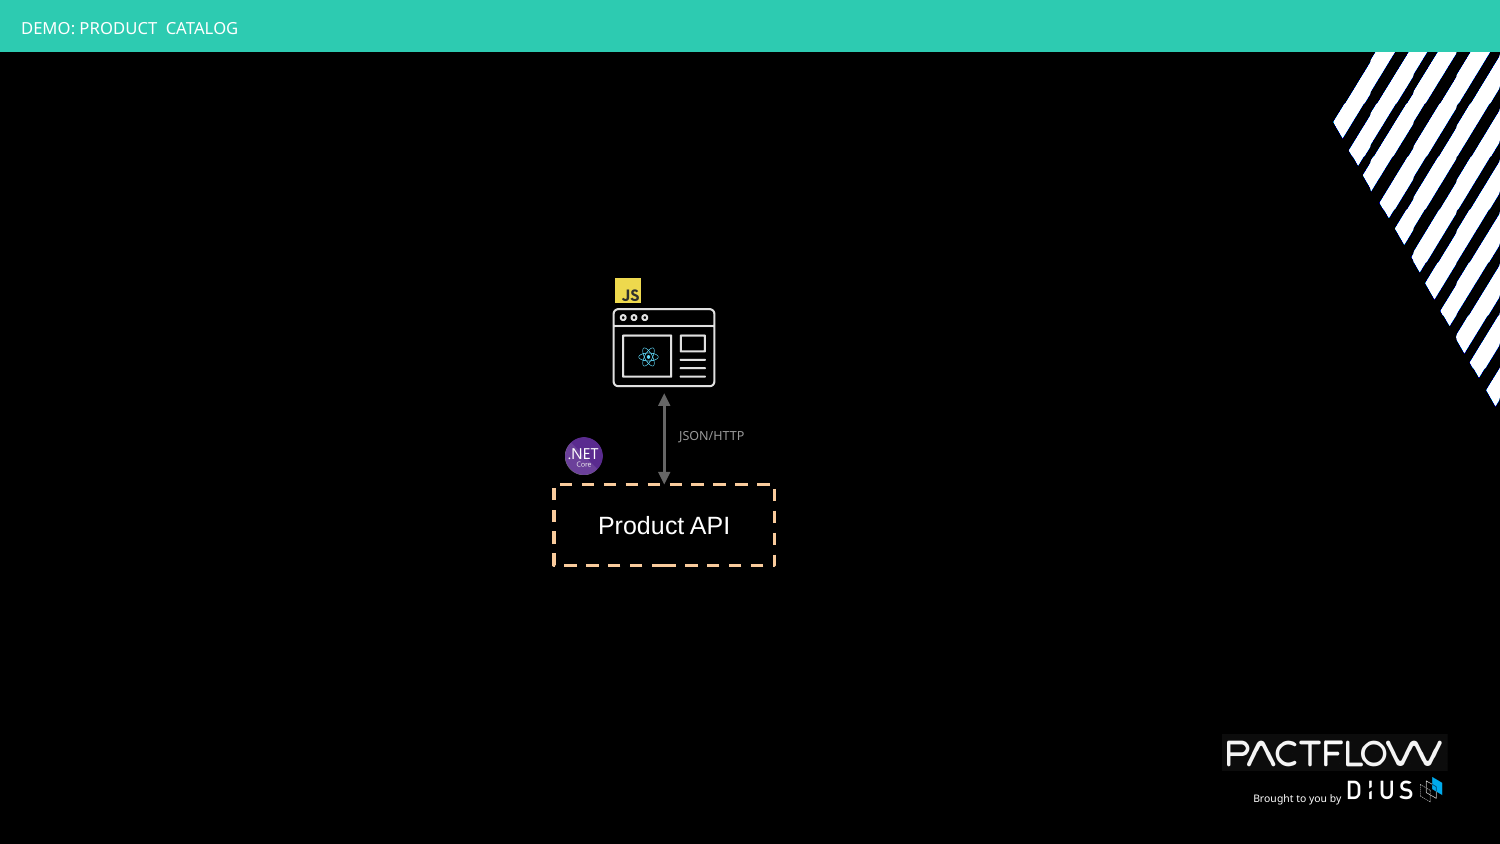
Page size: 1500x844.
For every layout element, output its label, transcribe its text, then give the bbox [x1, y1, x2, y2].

picture [607, 278, 722, 394]
picture [1283, 51, 1500, 421]
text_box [1221, 734, 1448, 831]
picture [565, 437, 603, 475]
text_box DEMO: PRODUCT CATALOG [5, 5, 1331, 47]
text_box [663, 393, 783, 485]
text_box [0, 0, 1500, 52]
text_box Product API [553, 484, 775, 566]
